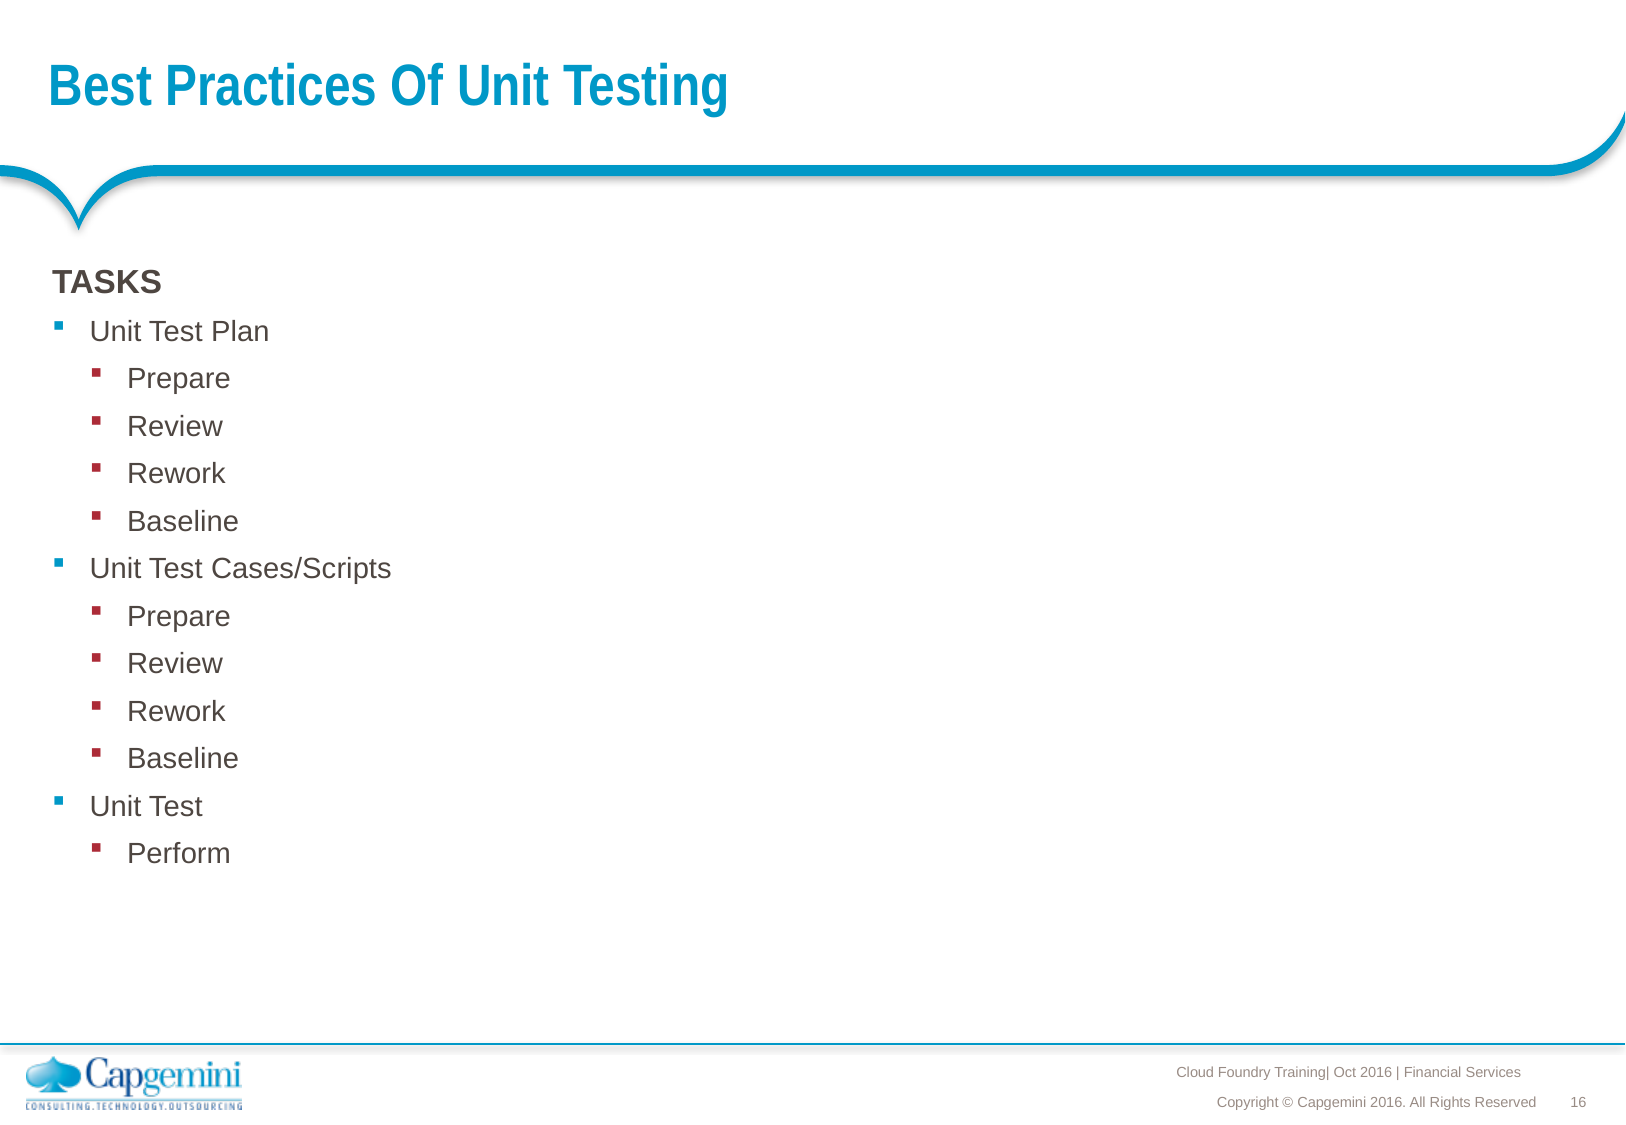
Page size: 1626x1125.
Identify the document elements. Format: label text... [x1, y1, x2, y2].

picture [26, 1056, 242, 1110]
list TASKS Unit Test Plan Prepare Review Rework Baseline Unit Test Cases/Scripts Prepare Review Rework Baseline Unit Test Perform [52, 247, 1573, 1000]
title Best Practices Of Unit Testing [0, 0, 1625, 165]
